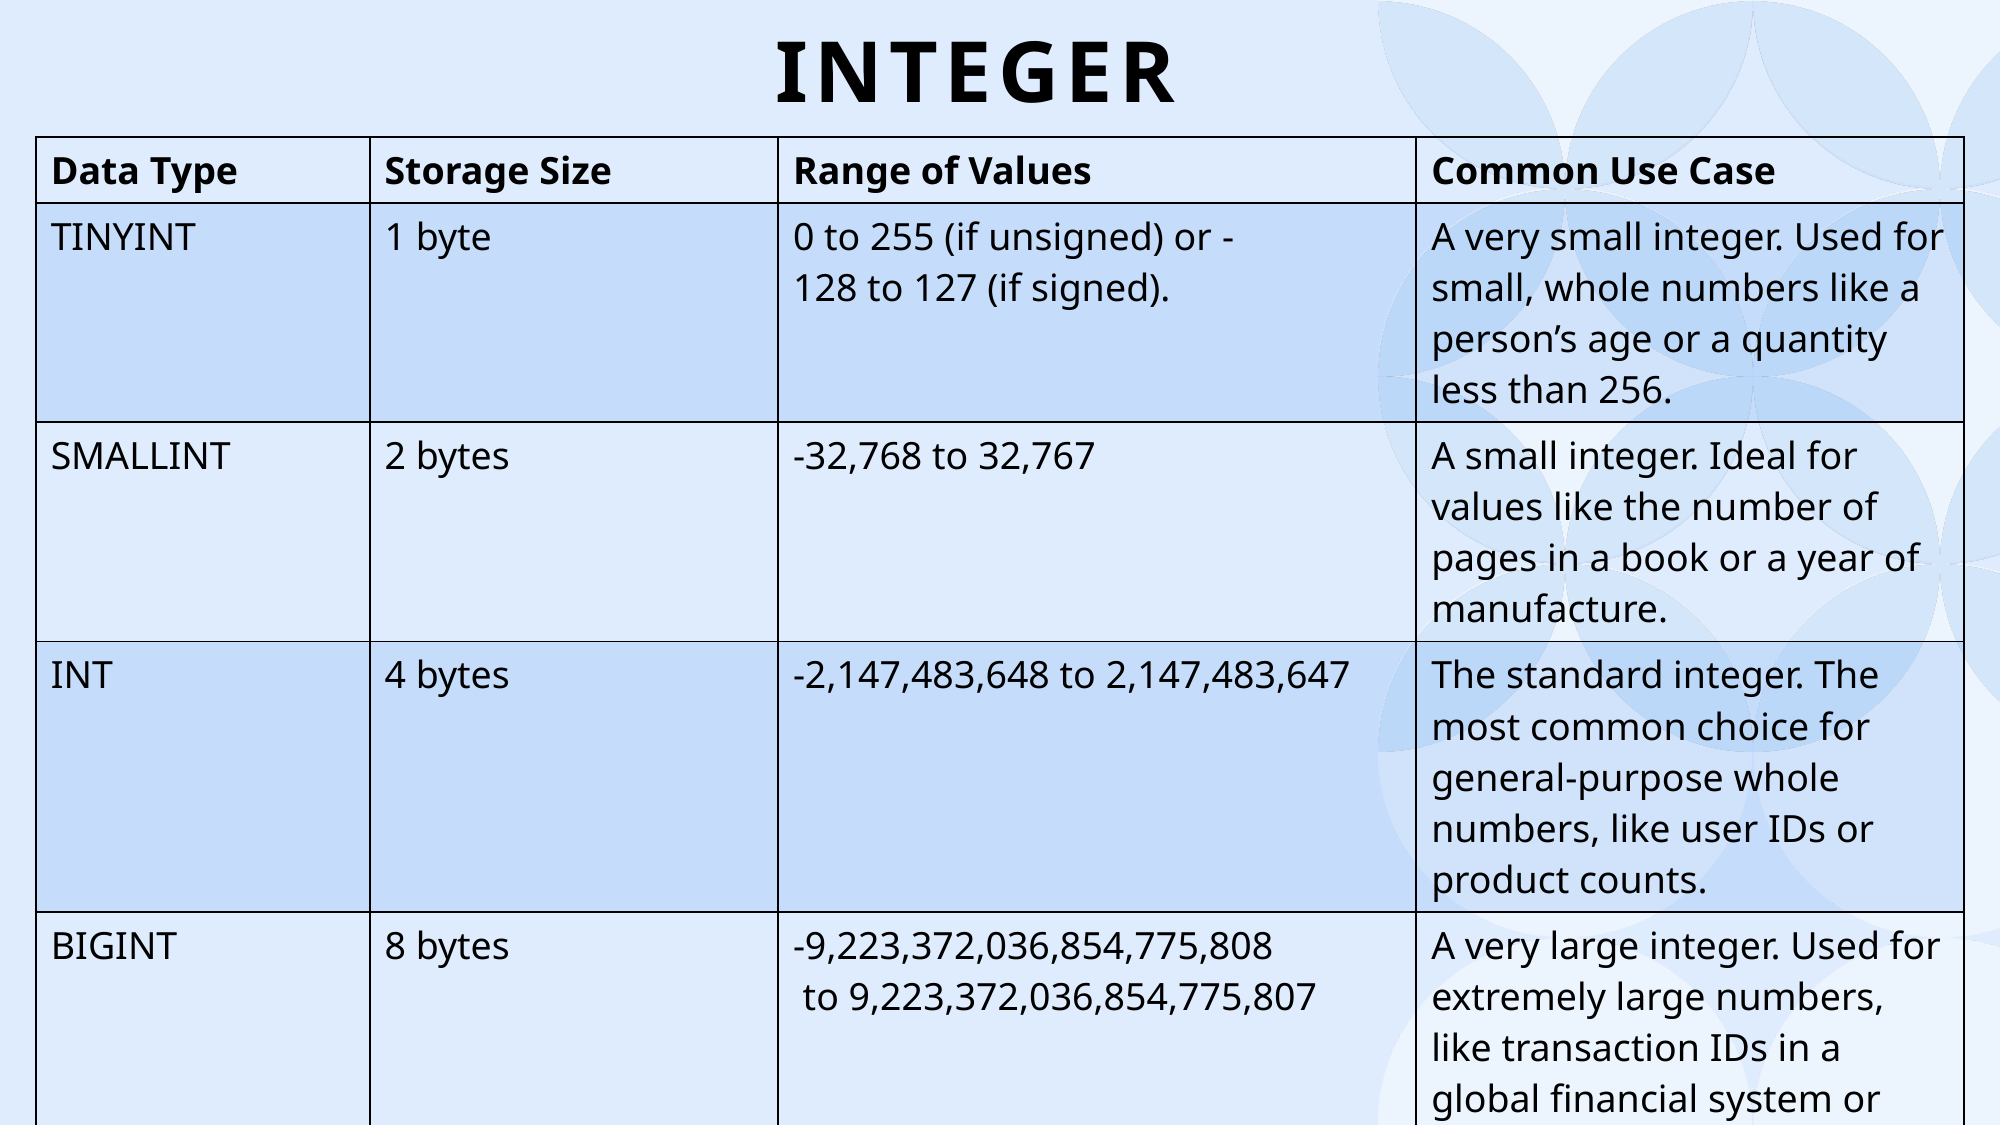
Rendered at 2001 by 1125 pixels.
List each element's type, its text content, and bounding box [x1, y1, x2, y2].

table_header Range of Values [779, 138, 1415, 202]
table_cell 0 to 255 (if unsigned) or -128 to 127 (if signed). [779, 204, 1415, 421]
table_cell The standard integer. The most common choice for general-purpose whole numbers, like user IDs or product counts. [1417, 642, 1963, 911]
title INTEGER [115, 29, 1835, 122]
table_cell -9,223,372,036,854,775,808 to 9,223,372,036,854,775,807 [779, 913, 1415, 1125]
table_cell A small integer. Ideal for values like the number of pages in a book or a year of manufacture. [1417, 423, 1963, 641]
table_cell 1 byte [371, 204, 777, 421]
table_header Data Type [37, 138, 369, 202]
table_cell -32,768 to 32,767 [779, 423, 1415, 641]
table_cell 8 bytes [371, 913, 777, 1125]
table_cell A very large integer. Used for extremely large numbers, like transaction IDs in a global financial system or scientific data. [1417, 913, 1963, 1125]
table_cell SMALLINT [37, 423, 369, 641]
table_cell BIGINT [37, 913, 369, 1125]
picture [1378, 0, 2000, 1125]
table_cell A very small integer. Used for small, whole numbers like a person’s age or a quantity less than 256. [1417, 204, 1963, 421]
table_header Common Use Case [1417, 138, 1963, 202]
table_cell INT [37, 642, 369, 911]
table_cell 2 bytes [371, 423, 777, 641]
table_cell -2,147,483,648 to 2,147,483,647 [779, 642, 1415, 911]
table_header Storage Size [371, 138, 777, 202]
table_cell TINYINT [37, 204, 369, 421]
table_cell 4 bytes [371, 642, 777, 911]
